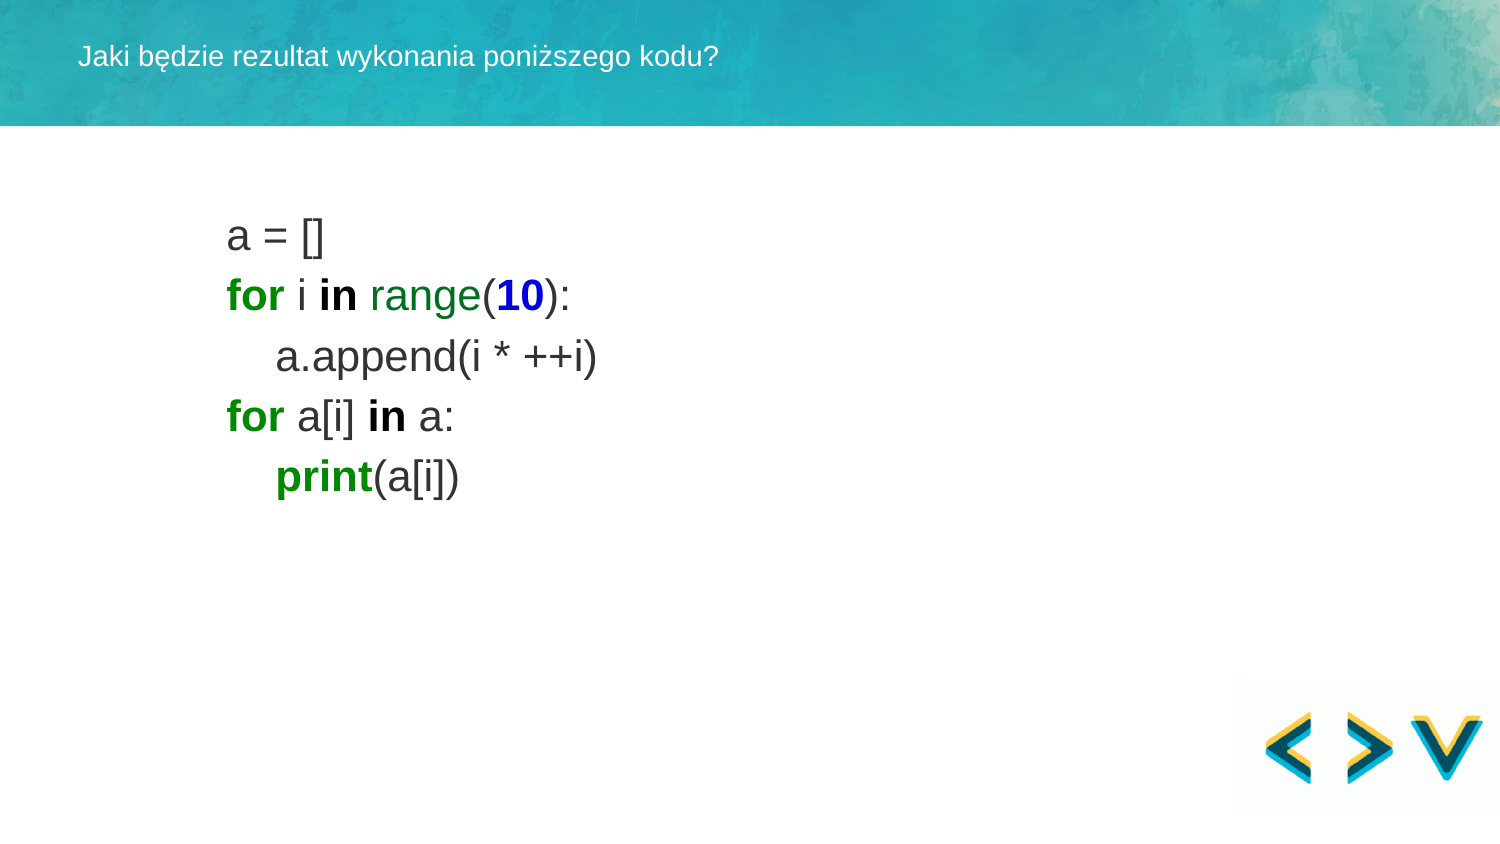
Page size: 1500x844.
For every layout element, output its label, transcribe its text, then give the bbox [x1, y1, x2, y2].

picture [0, 0, 1500, 844]
text_box Jaki będzie rezultat wykonania poniższego kodu? [62, 22, 840, 88]
text_box a = [] for i in range(10): a.append(i * ++i) for a[i] in a: print(a[i]) [211, 183, 877, 516]
